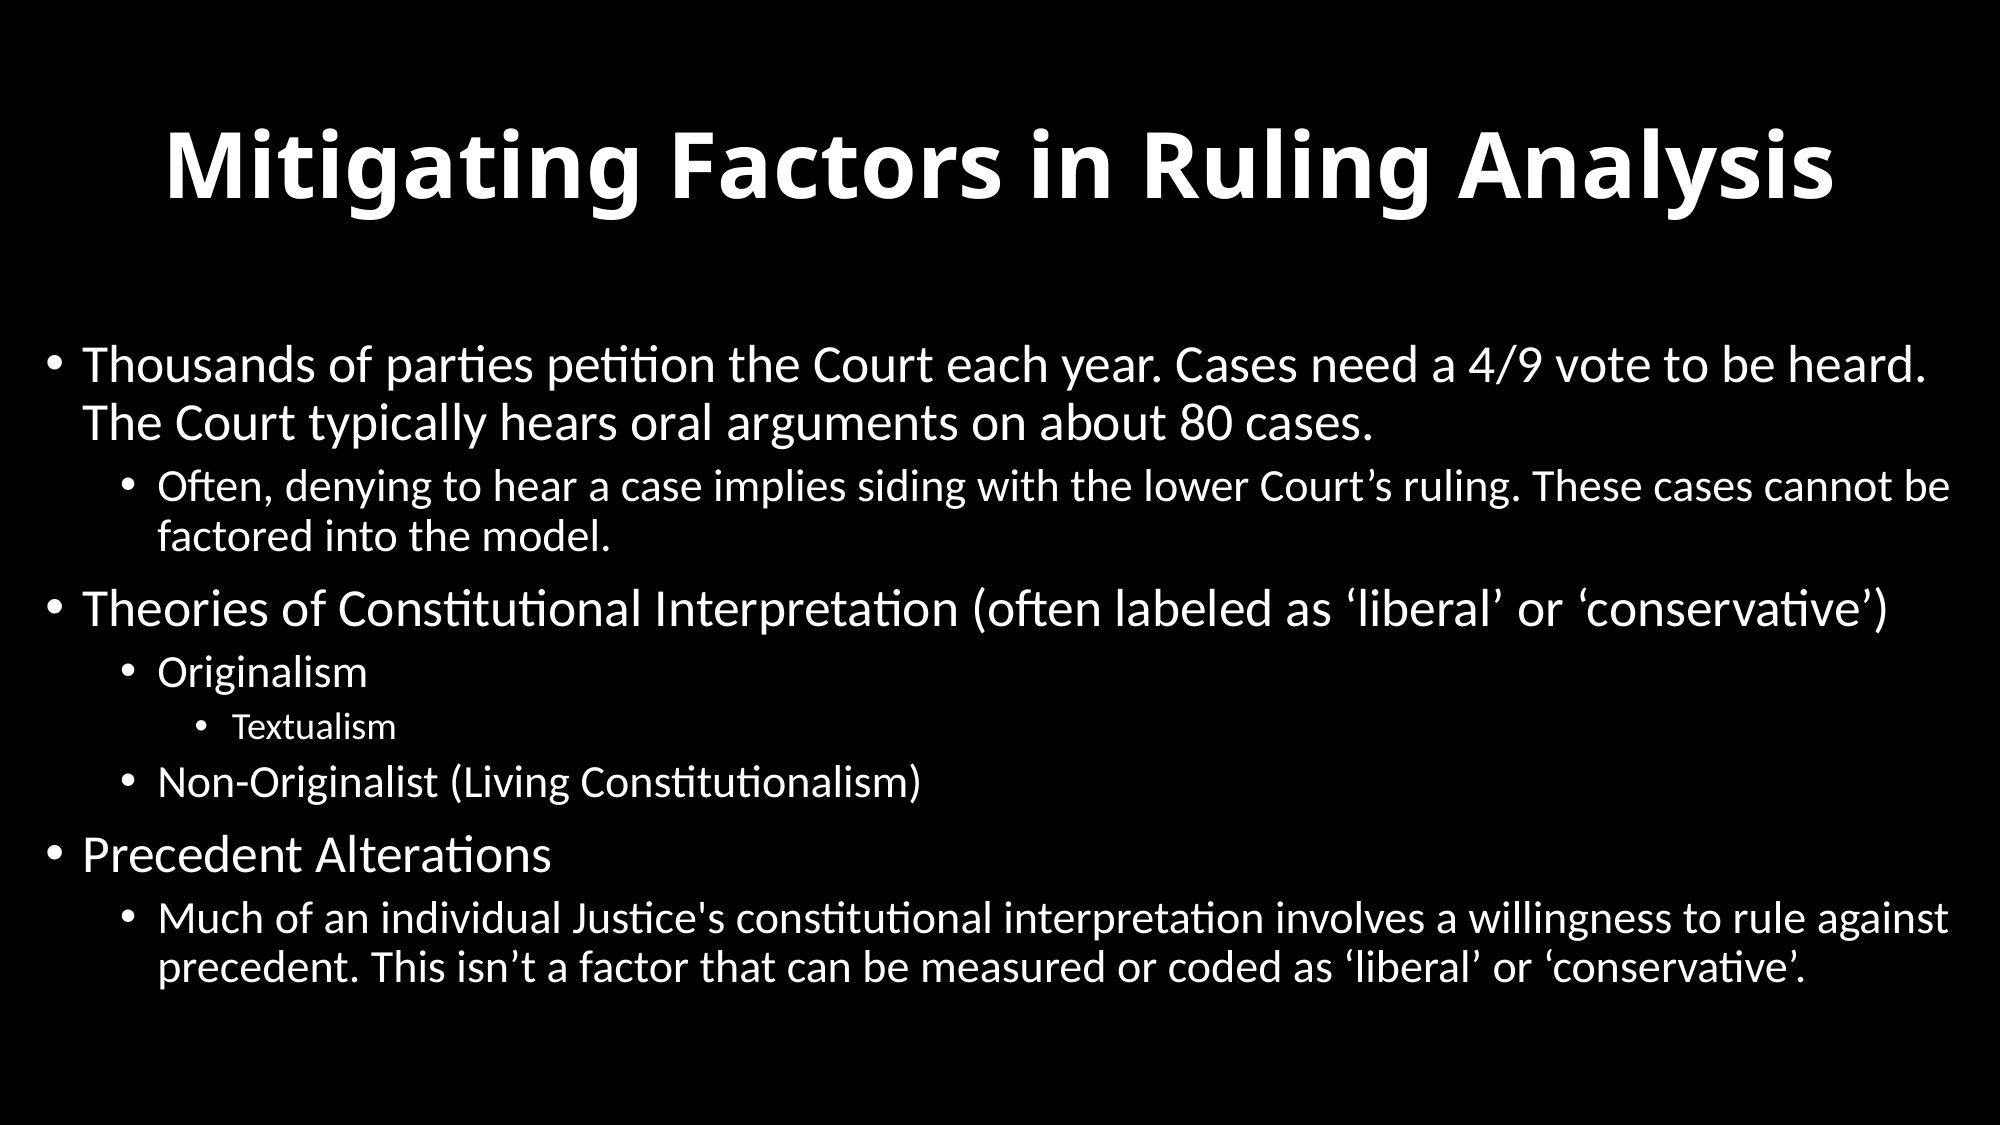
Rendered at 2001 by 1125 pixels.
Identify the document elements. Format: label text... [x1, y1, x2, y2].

title Mitigating Factors in Ruling Analysis [137, 59, 1863, 278]
list Thousands of parties petition the Court each year. Cases need a 4/9 vote to be heard. The Court typically hears oral arguments on about 80 cases. Often, denying to hear a case implies siding with the lower Court’s ruling. These cases cannot be factored into the model. Theories of Constitutional Interpretation (often labeled as ‘liberal’ or ‘conservative’) Originalism Textualism Non-Originalist (Living Constitutionalism) Precedent Alterations Much of an individual Justice's constitutional interpretation involves a willingness to rule against precedent. This isn’t a factor that can be measured or coded as ‘liberal’ or ‘conservative’. [30, 329, 1970, 1043]
